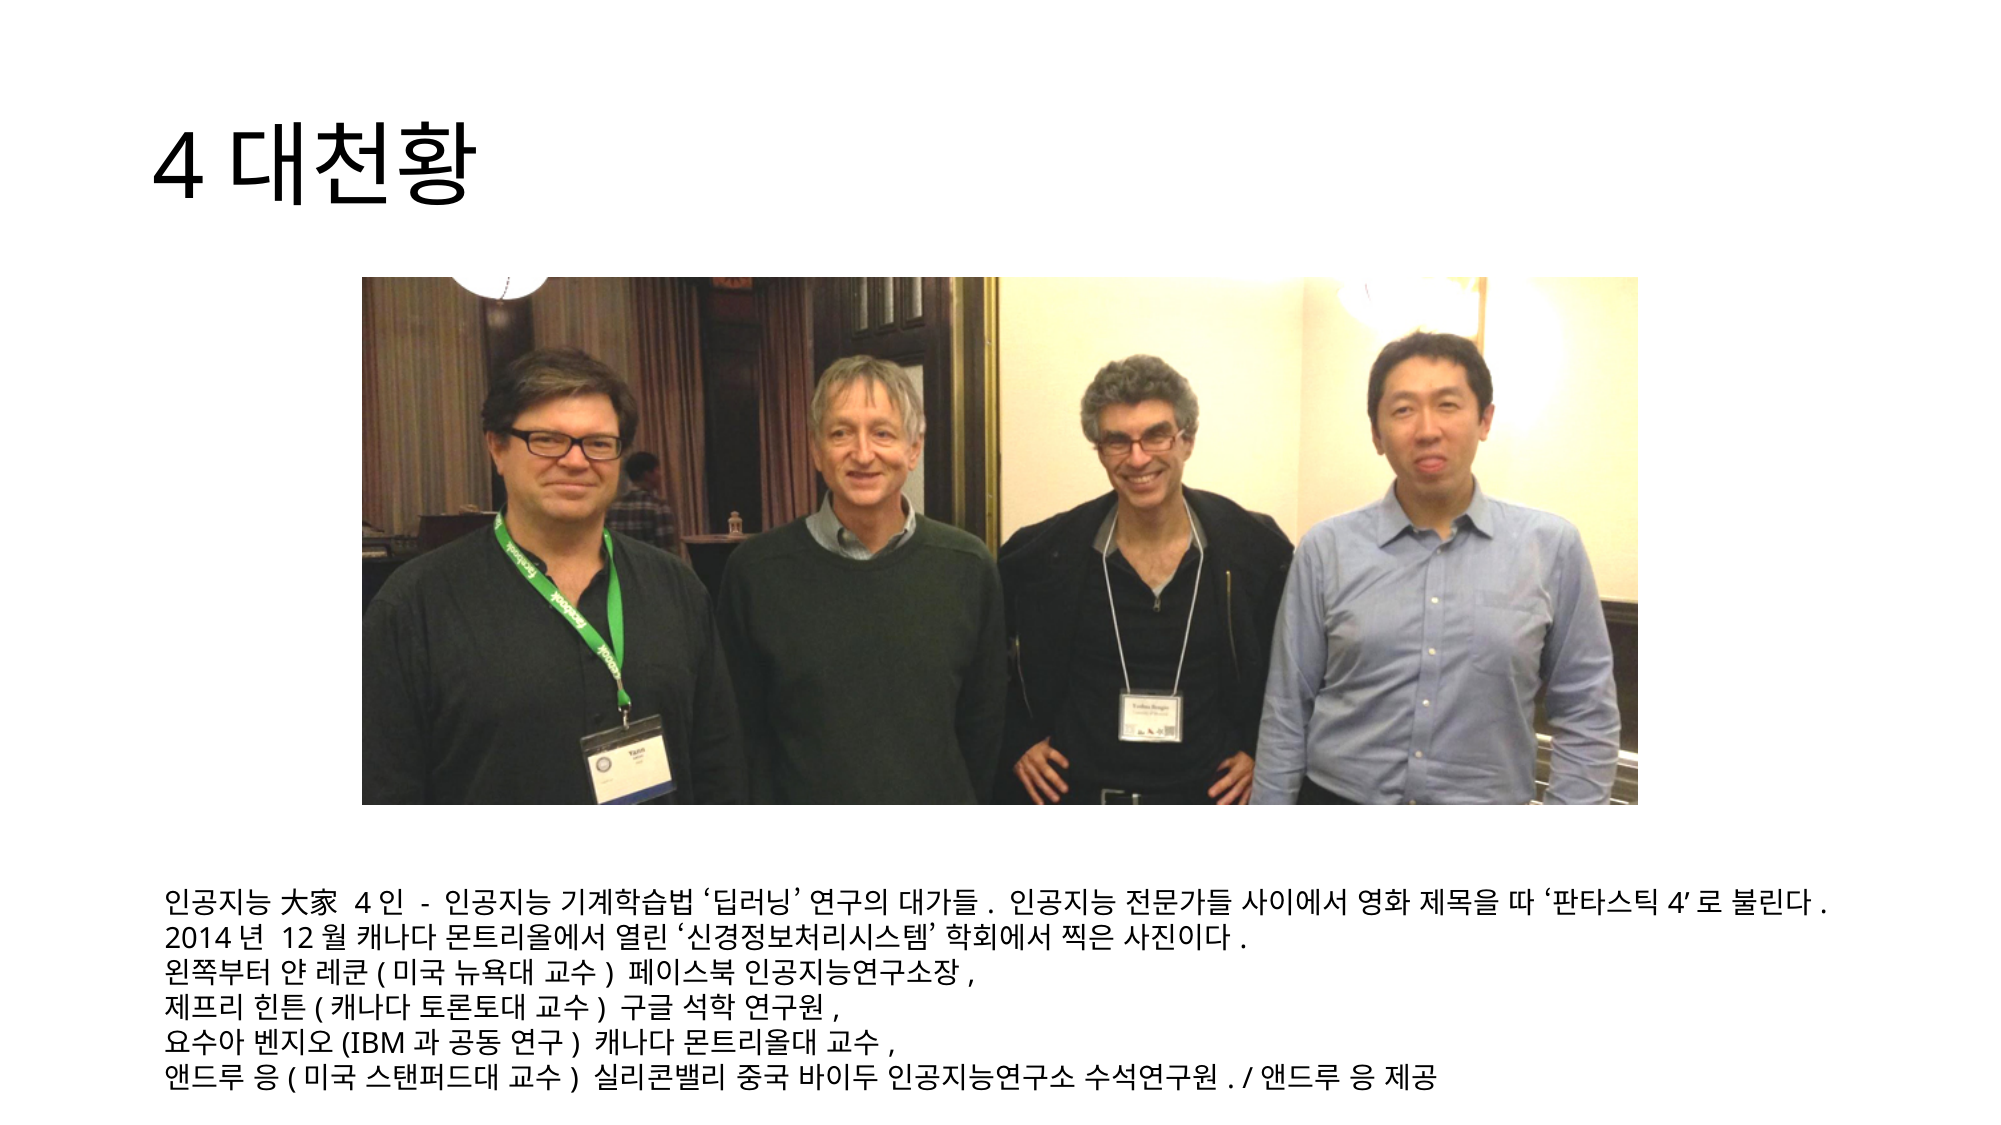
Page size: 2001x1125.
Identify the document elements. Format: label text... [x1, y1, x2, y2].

text_box 인공지능 大家 4인 - 인공지능 기계학습법 ‘딥러닝’ 연구의 대가들. 인공지능 전문가들 사이에서 영화 제목을 따 ‘판타스틱4’로 불린다. 2014년 12월 캐나다 몬트리올에서 열린 ‘신경정보처리시스템’ 학회에서 찍은 사진이다. 왼쪽부터 얀 레쿤(미국 뉴욕대 교수) 페이스북 인공지능연구소장, 제프리 힌튼(캐나다 토론토대 교수) 구글 석학 연구원, 요수아 벤지오(IBM과 공동 연구) 캐나다 몬트리올대 교수, 앤드루 응(미국 스탠퍼드대 교수) 실리콘밸리 중국 바이두 인공지능연구소 수석연구원. /앤드루 응 제공 [149, 877, 1851, 1102]
title 4대천황 [137, 59, 1863, 278]
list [362, 277, 1638, 805]
